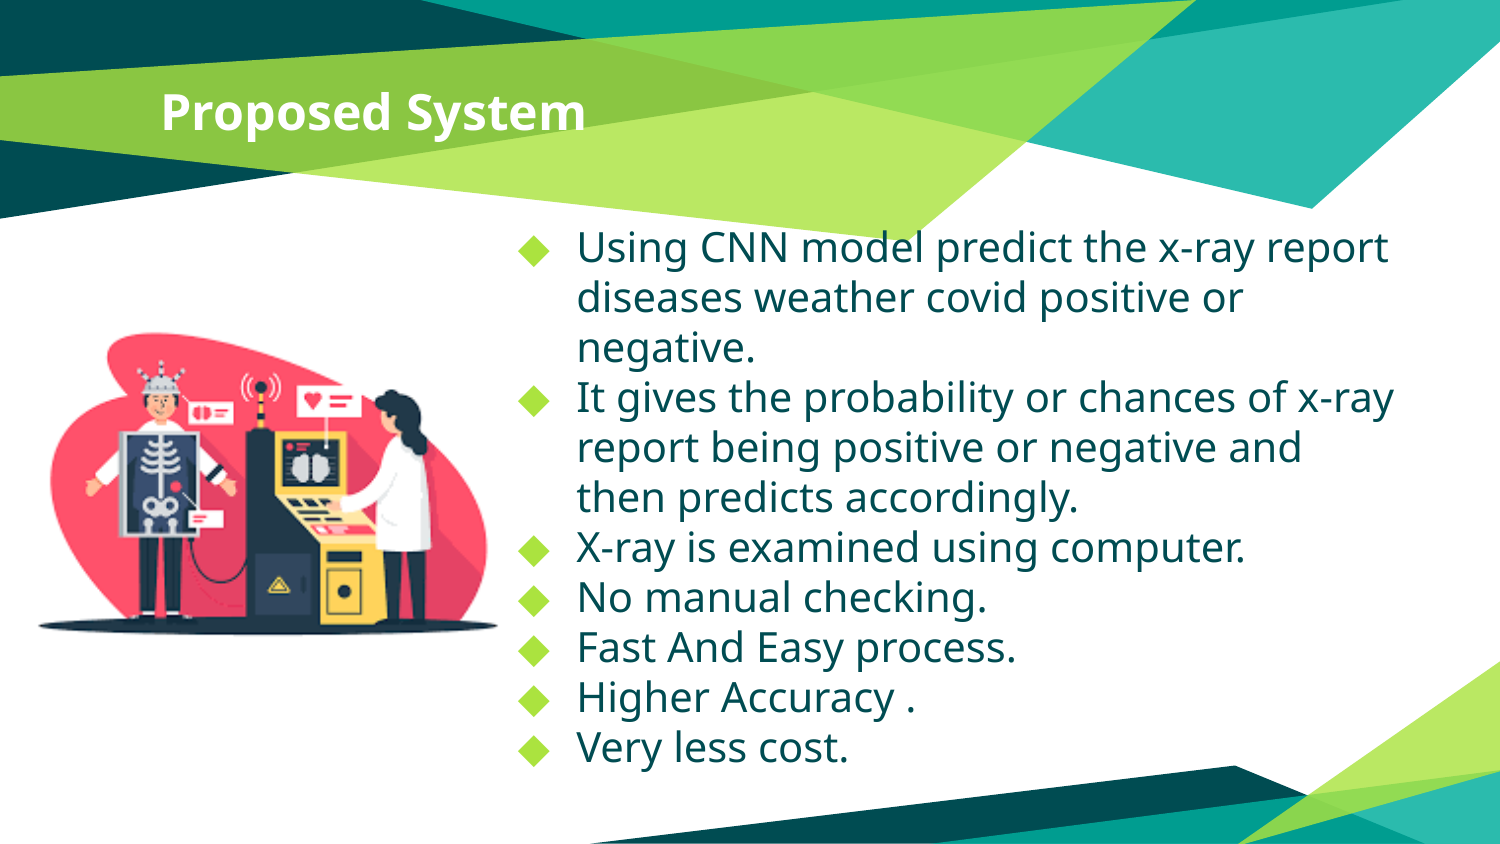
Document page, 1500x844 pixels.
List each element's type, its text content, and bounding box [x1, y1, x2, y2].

title Proposed System [145, 65, 1355, 206]
list Using CNN model predict the x-ray report diseases weather covid positive or negative. It gives the probability or chances of x-ray report being positive or negative and then predicts accordingly. X-ray is examined using computer. No manual checking. Fast And Easy process. Higher Accuracy . Very less cost. [486, 205, 1411, 743]
picture [31, 315, 506, 647]
